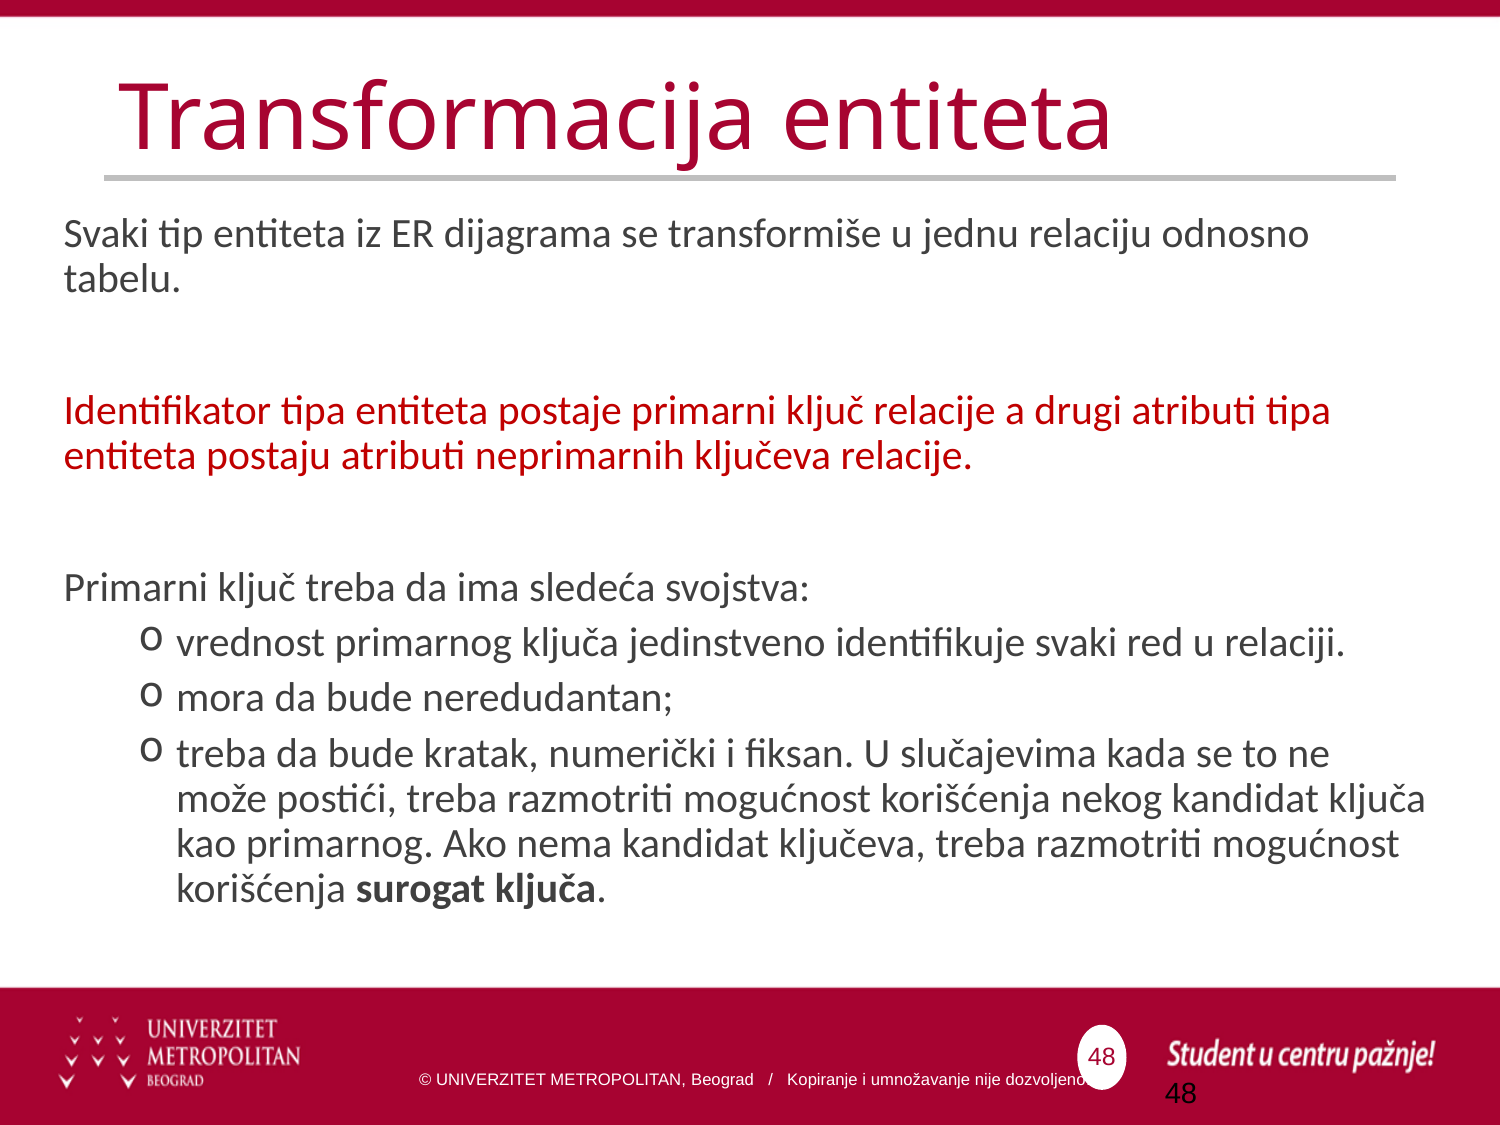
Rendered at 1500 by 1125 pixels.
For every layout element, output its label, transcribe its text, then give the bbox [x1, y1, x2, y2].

slide_number 48 [1149, 1067, 1500, 1125]
list Svaki tip entiteta iz ER dijagrama se transformiše u jednu relaciju odnosno tabelu. Identifikator tipa entiteta postaje primarni ključ relacije a drugi atributi tipa entiteta postaju atributi neprimarnih ključeva relacije. Primarni ključ treba da ima sledeća svojstva: vrednost primarnog ključa jedinstveno identifikuje svaki red u relaciji. mora da bude neredudantan; treba da bude kratak, numerički i fiksan. U slučajevima kada se to ne može postići, treba razmotriti mogućnost korišćenja nekog kandidat ključa kao primarnog. Ako nema kandidat ključeva, treba razmotriti mogućnost korišćenja surogat ključa. [48, 204, 1446, 986]
title Transformacija entiteta [103, 63, 1397, 202]
picture [0, 0, 1500, 1125]
